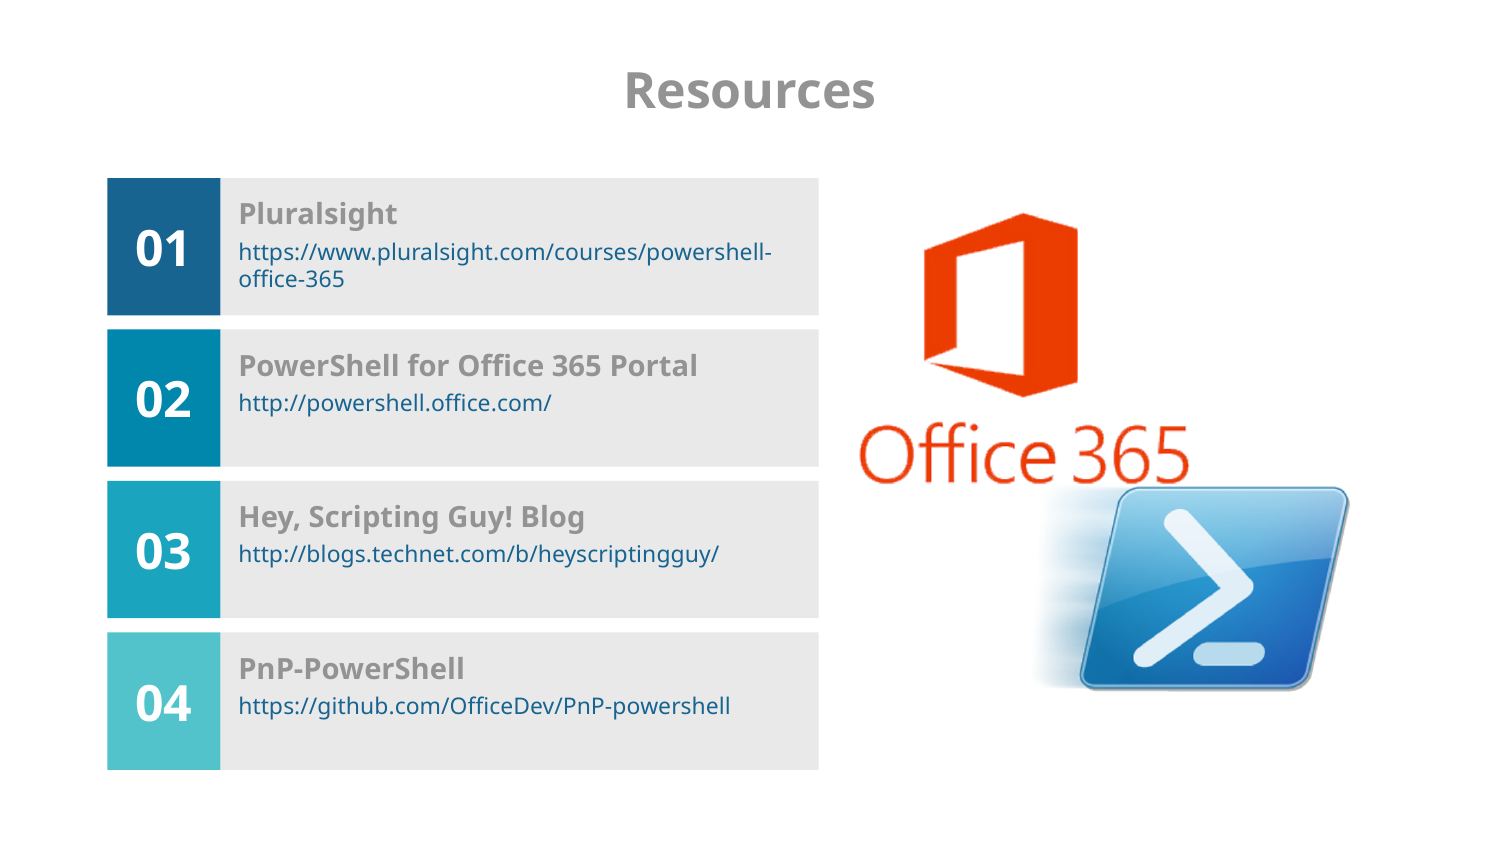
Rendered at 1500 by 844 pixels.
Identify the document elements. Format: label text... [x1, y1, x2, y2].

list Hey, Scripting Guy! Blog [238, 491, 788, 540]
list PowerShell for Office 365 Portal [238, 340, 788, 389]
list http://blogs.technet.com/b/heyscriptingguy/ [238, 540, 788, 607]
title Resources [287, 59, 1213, 118]
list PnP-PowerShell [238, 643, 788, 692]
list Pluralsight [238, 189, 788, 238]
list https://www.pluralsight.com/courses/powershell-office-365 [238, 238, 788, 304]
list http://powershell.office.com/ [238, 389, 788, 455]
list https://github.com/OfficeDev/PnP-powershell [238, 692, 788, 758]
picture [849, 178, 1390, 766]
